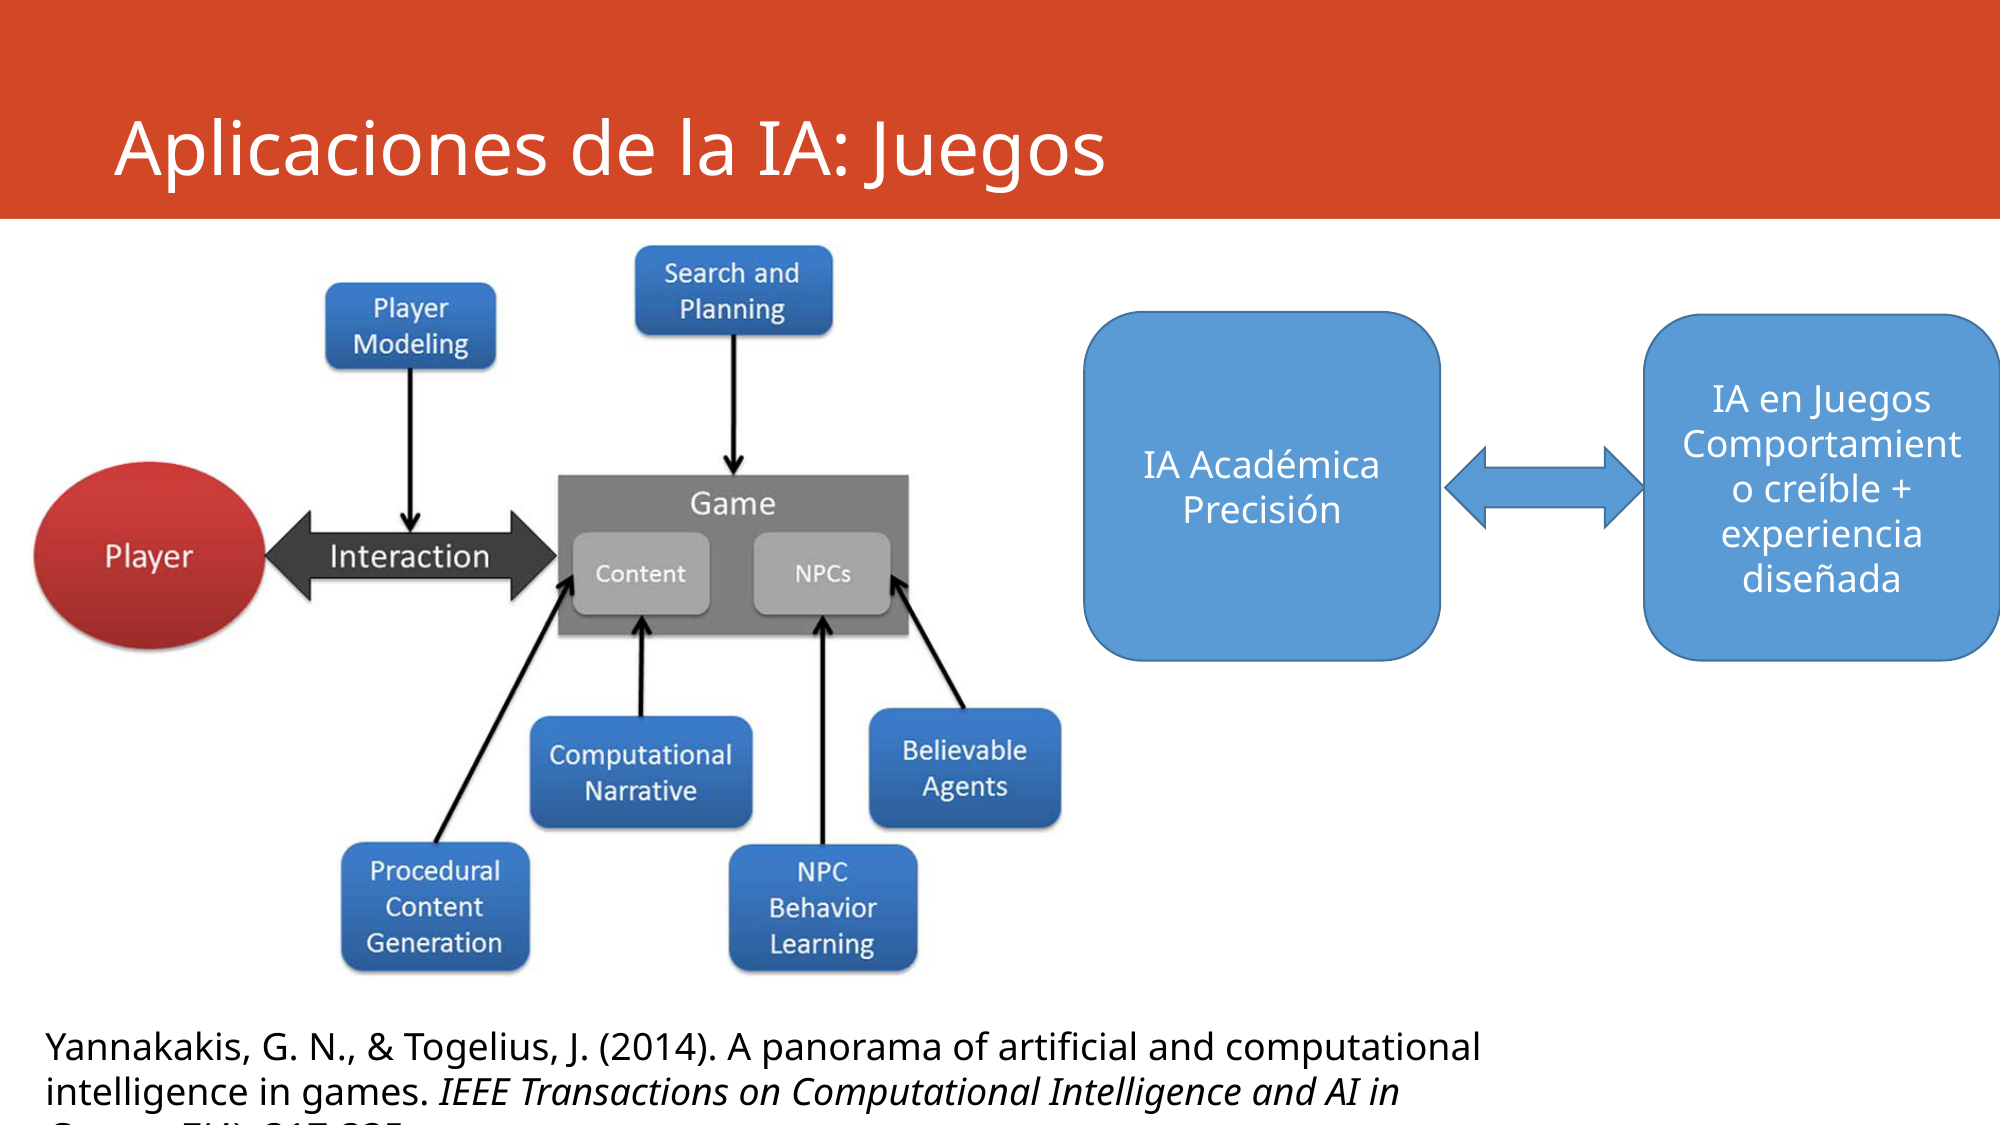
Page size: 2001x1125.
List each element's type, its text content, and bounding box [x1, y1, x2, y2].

text_box [1443, 445, 1643, 530]
text_box Yannakakis, G. N., & Togelius, J. (2014). A panorama of artificial and computational intelligence in games. IEEE Transactions on Computational Intelligence and AI in Games, 7(4), 317-335. [30, 1015, 1616, 1125]
text_box IA Académica Precisión [1083, 310, 1442, 662]
title Aplicaciones de la IA: Juegos [99, 0, 1863, 199]
text_box IA en Juegos Comportamiento creíble + experiencia diseñada [1643, 313, 2000, 662]
picture [30, 244, 1064, 977]
